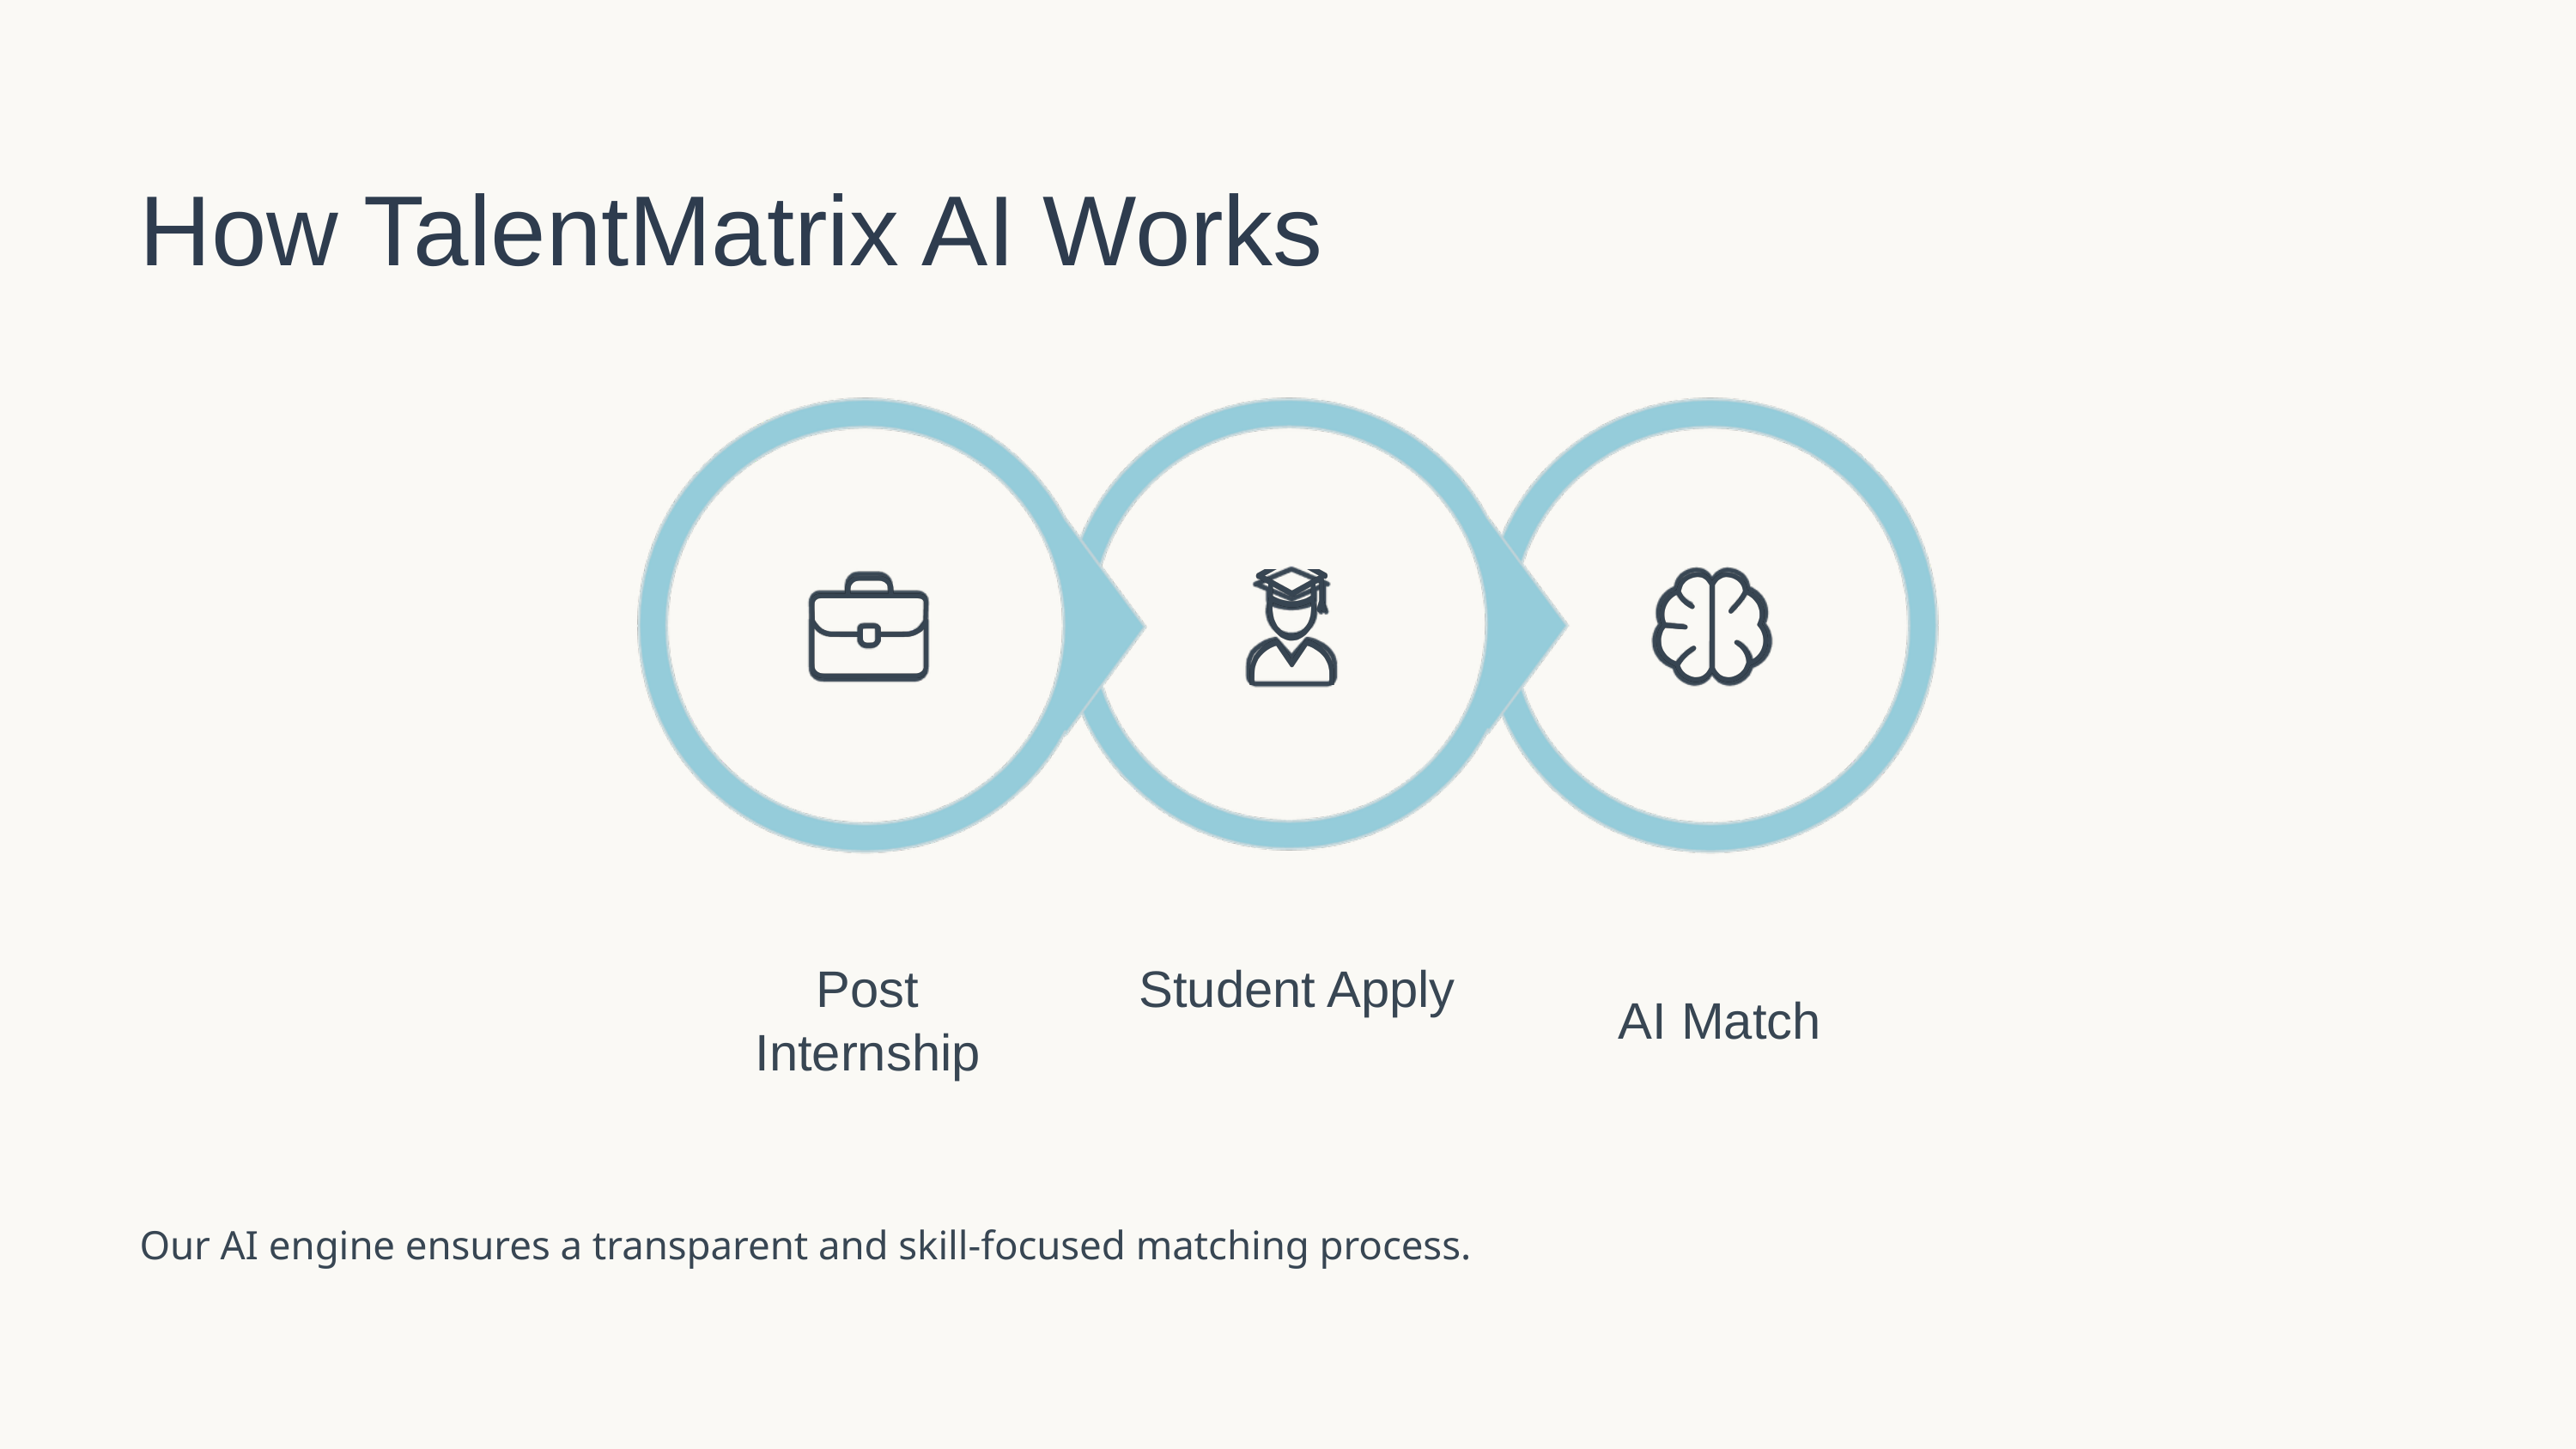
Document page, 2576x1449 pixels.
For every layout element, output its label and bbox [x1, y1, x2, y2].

text_box [613, 373, 1963, 1175]
text_box [0, 0, 2576, 1449]
